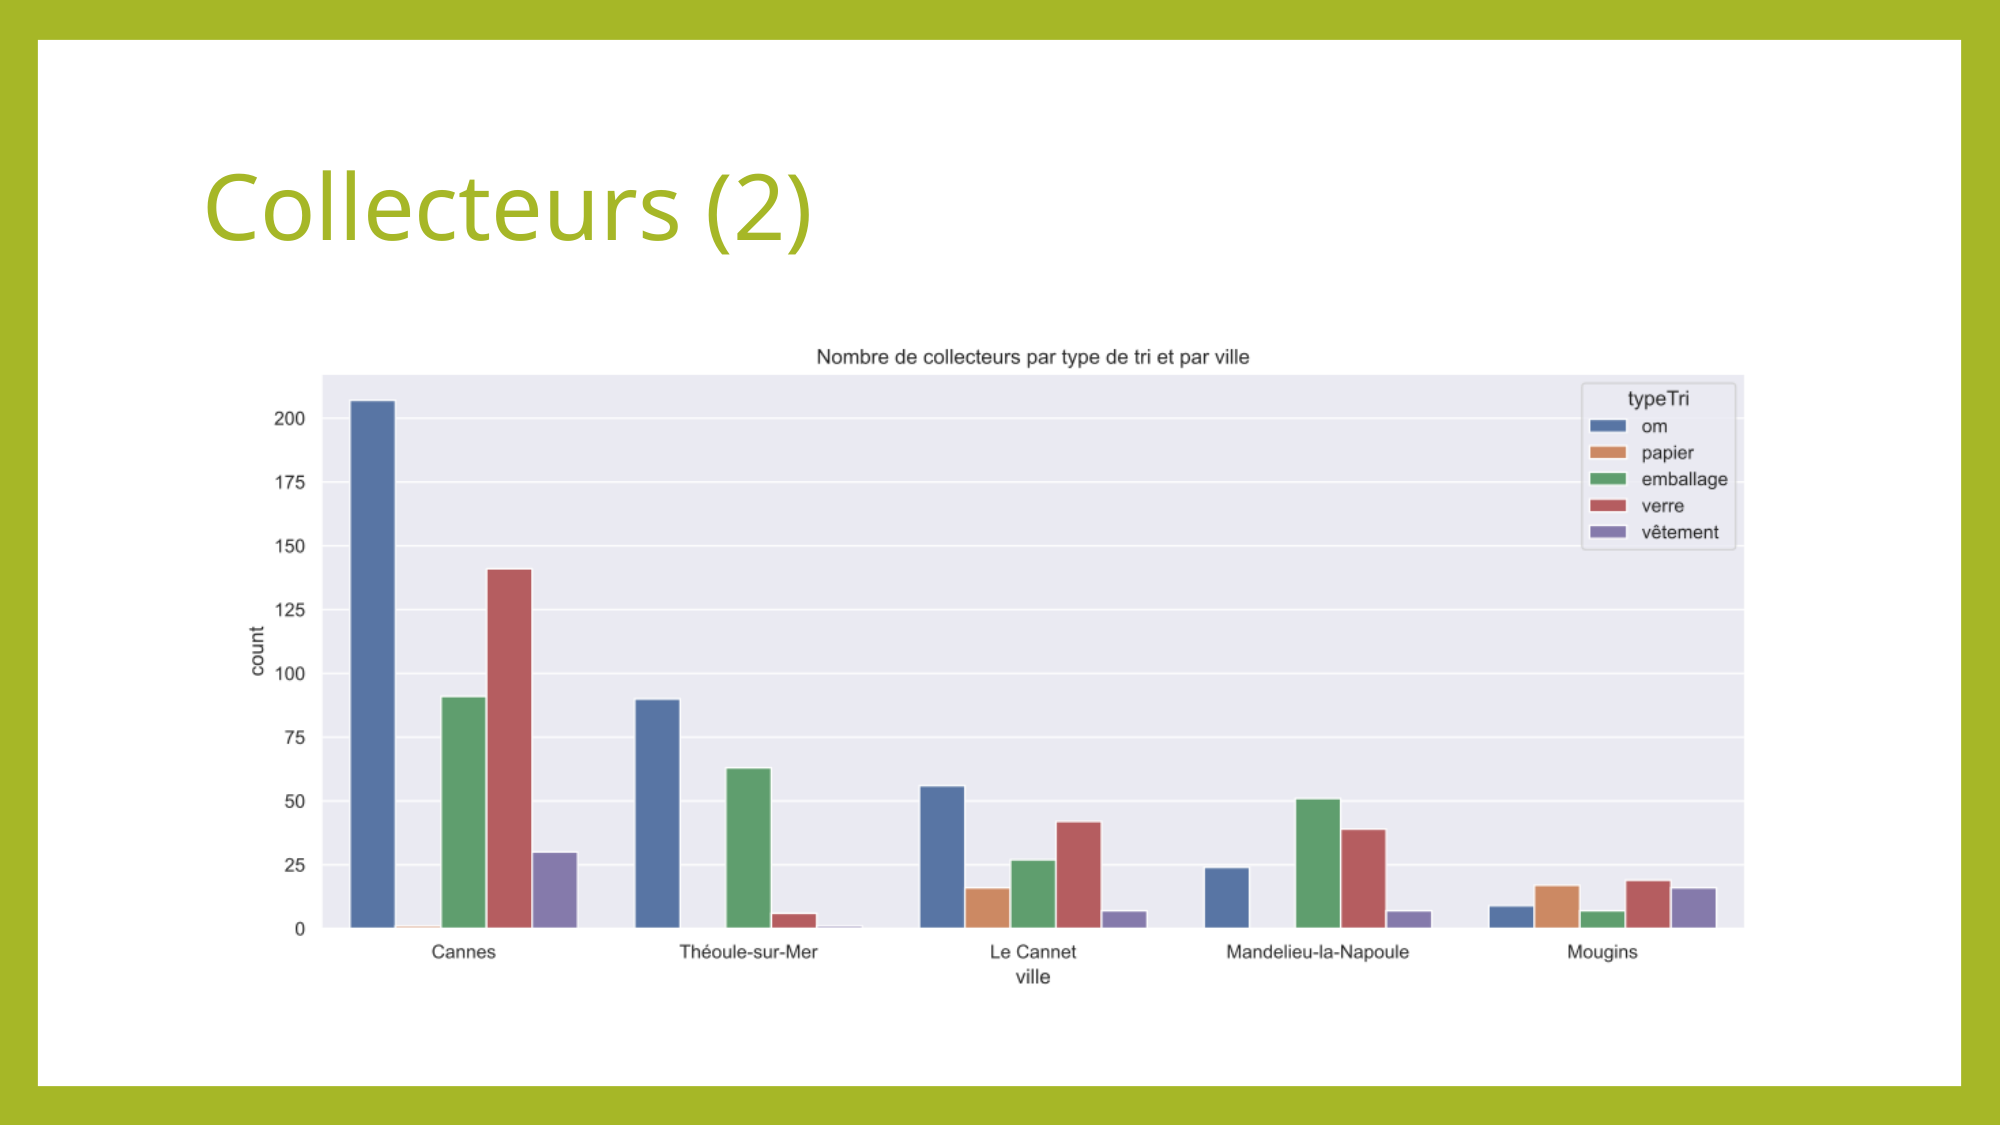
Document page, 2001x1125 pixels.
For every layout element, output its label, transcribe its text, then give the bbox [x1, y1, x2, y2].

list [236, 337, 1758, 1001]
title Collecteurs (2) [187, 99, 1808, 323]
